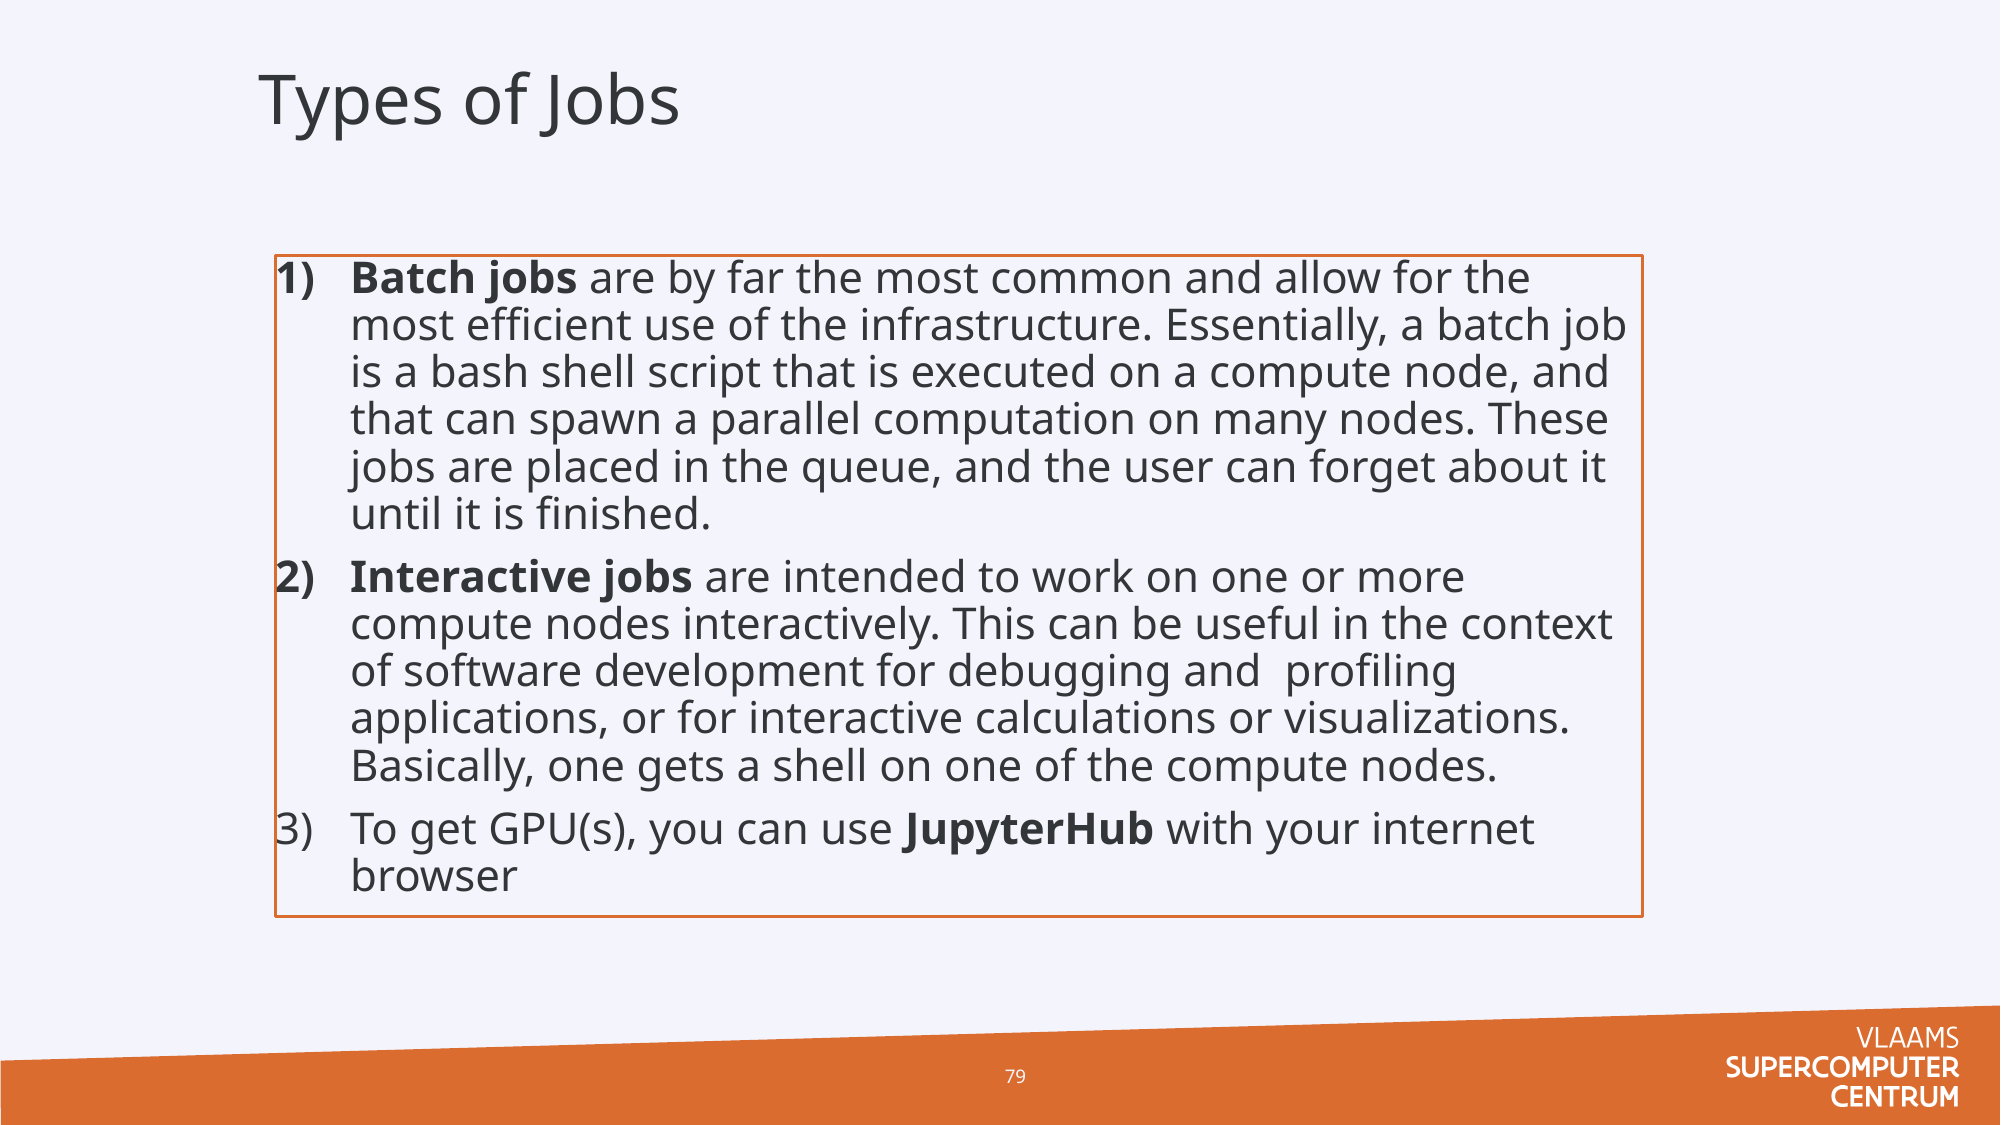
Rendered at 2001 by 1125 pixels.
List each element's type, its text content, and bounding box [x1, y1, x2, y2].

slide_number 79 [958, 1047, 1042, 1108]
title Types of Jobs [244, 54, 1612, 151]
list Batch jobs are by far the most common and allow for the most efficient use of the infrastructure. Essentially, a batch job is a bash shell script that is executed on a compute node, and that can spawn a parallel computation on many nodes. These jobs are placed in the queue, and the user can forget about it until it is finished. Interactive jobs are intended to work on one or more compute nodes interactively. This can be useful in the context of software development for debugging and profiling applications, or for interactive calculations or visualizations. Basically, one gets a shell on one of the compute nodes. To get GPU(s), you can use JupyterHub with your internet browser [275, 255, 1643, 917]
picture [1725, 1021, 1960, 1117]
